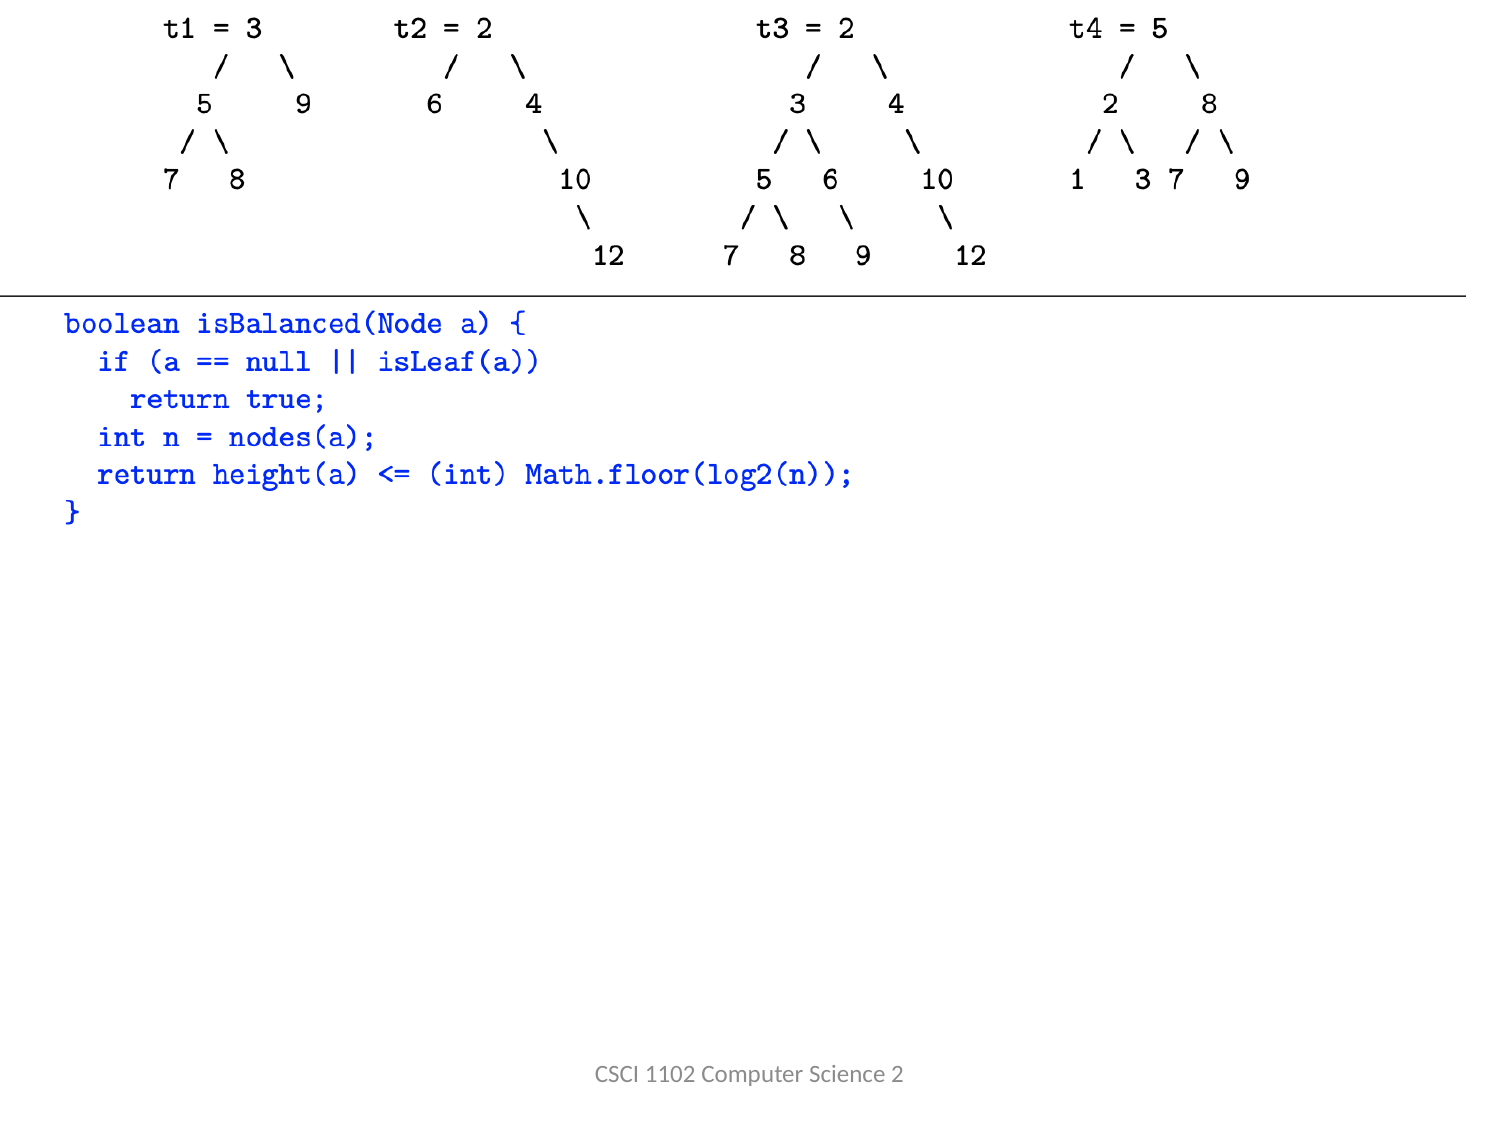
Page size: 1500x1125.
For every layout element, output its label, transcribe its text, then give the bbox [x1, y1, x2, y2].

picture [0, 7, 1500, 301]
picture [0, 303, 1500, 533]
footer CSCI 1102 Computer Science 2 [512, 1042, 988, 1103]
